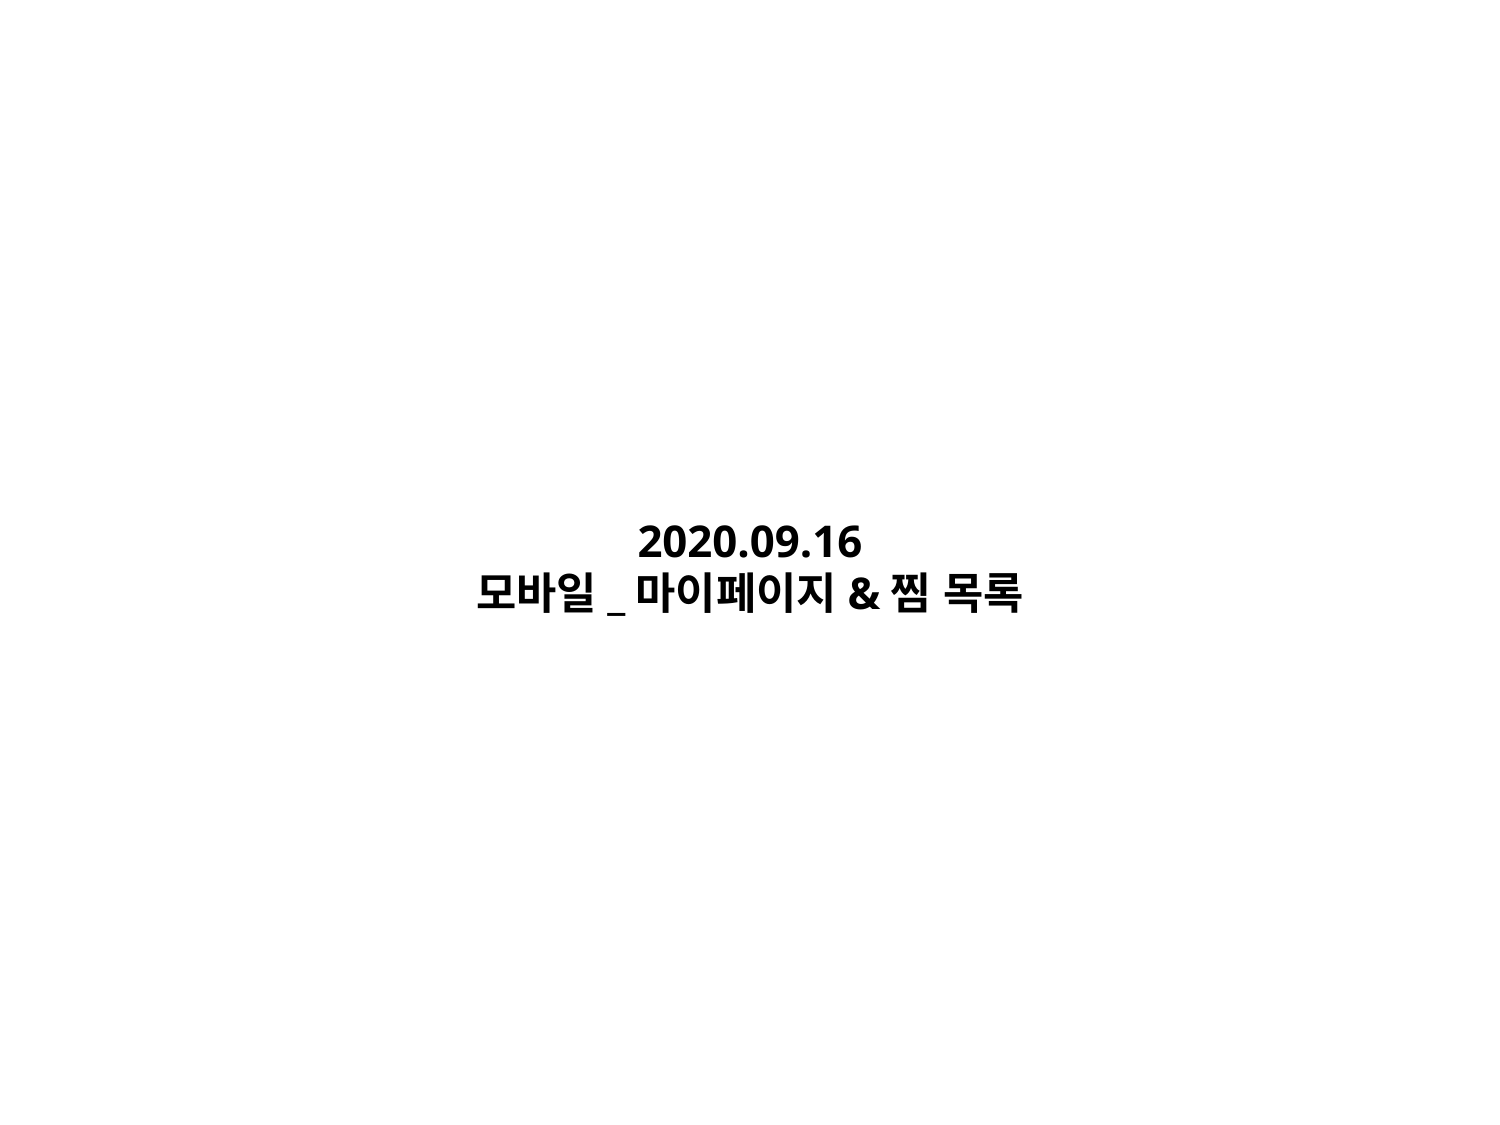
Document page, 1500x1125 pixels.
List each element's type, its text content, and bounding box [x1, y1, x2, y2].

text_box 2020.09.16 모바일_마이페이지&찜 목록 [461, 479, 1039, 626]
